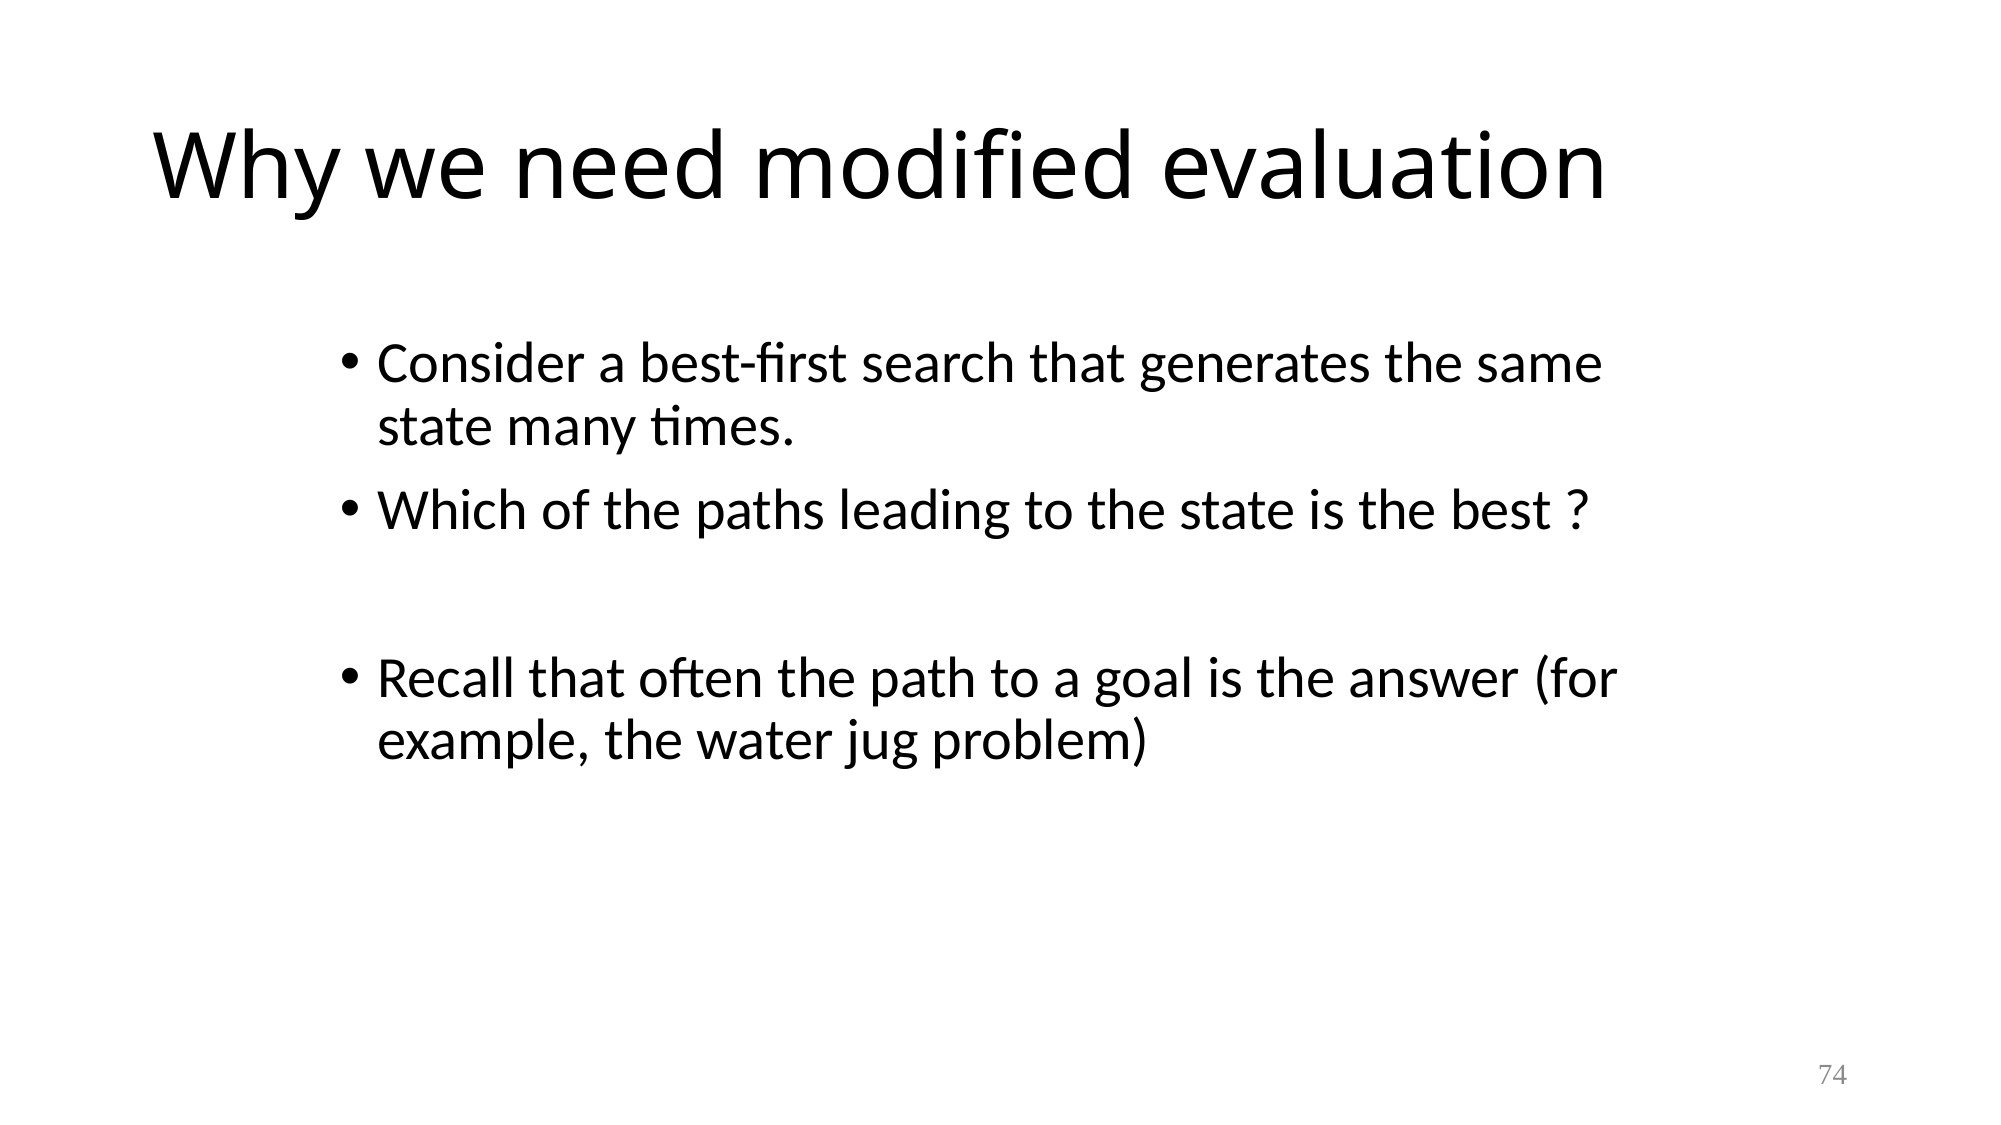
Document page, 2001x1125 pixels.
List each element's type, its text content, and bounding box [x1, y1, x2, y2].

slide_number 74 [1412, 1042, 1863, 1103]
title Why we need modified evaluation [137, 59, 1863, 278]
list Consider a best-first search that generates the same state many times. Which of the paths leading to the state is the best ? Recall that often the path to a goal is the answer (for example, the water jug problem) [324, 324, 1675, 1000]
